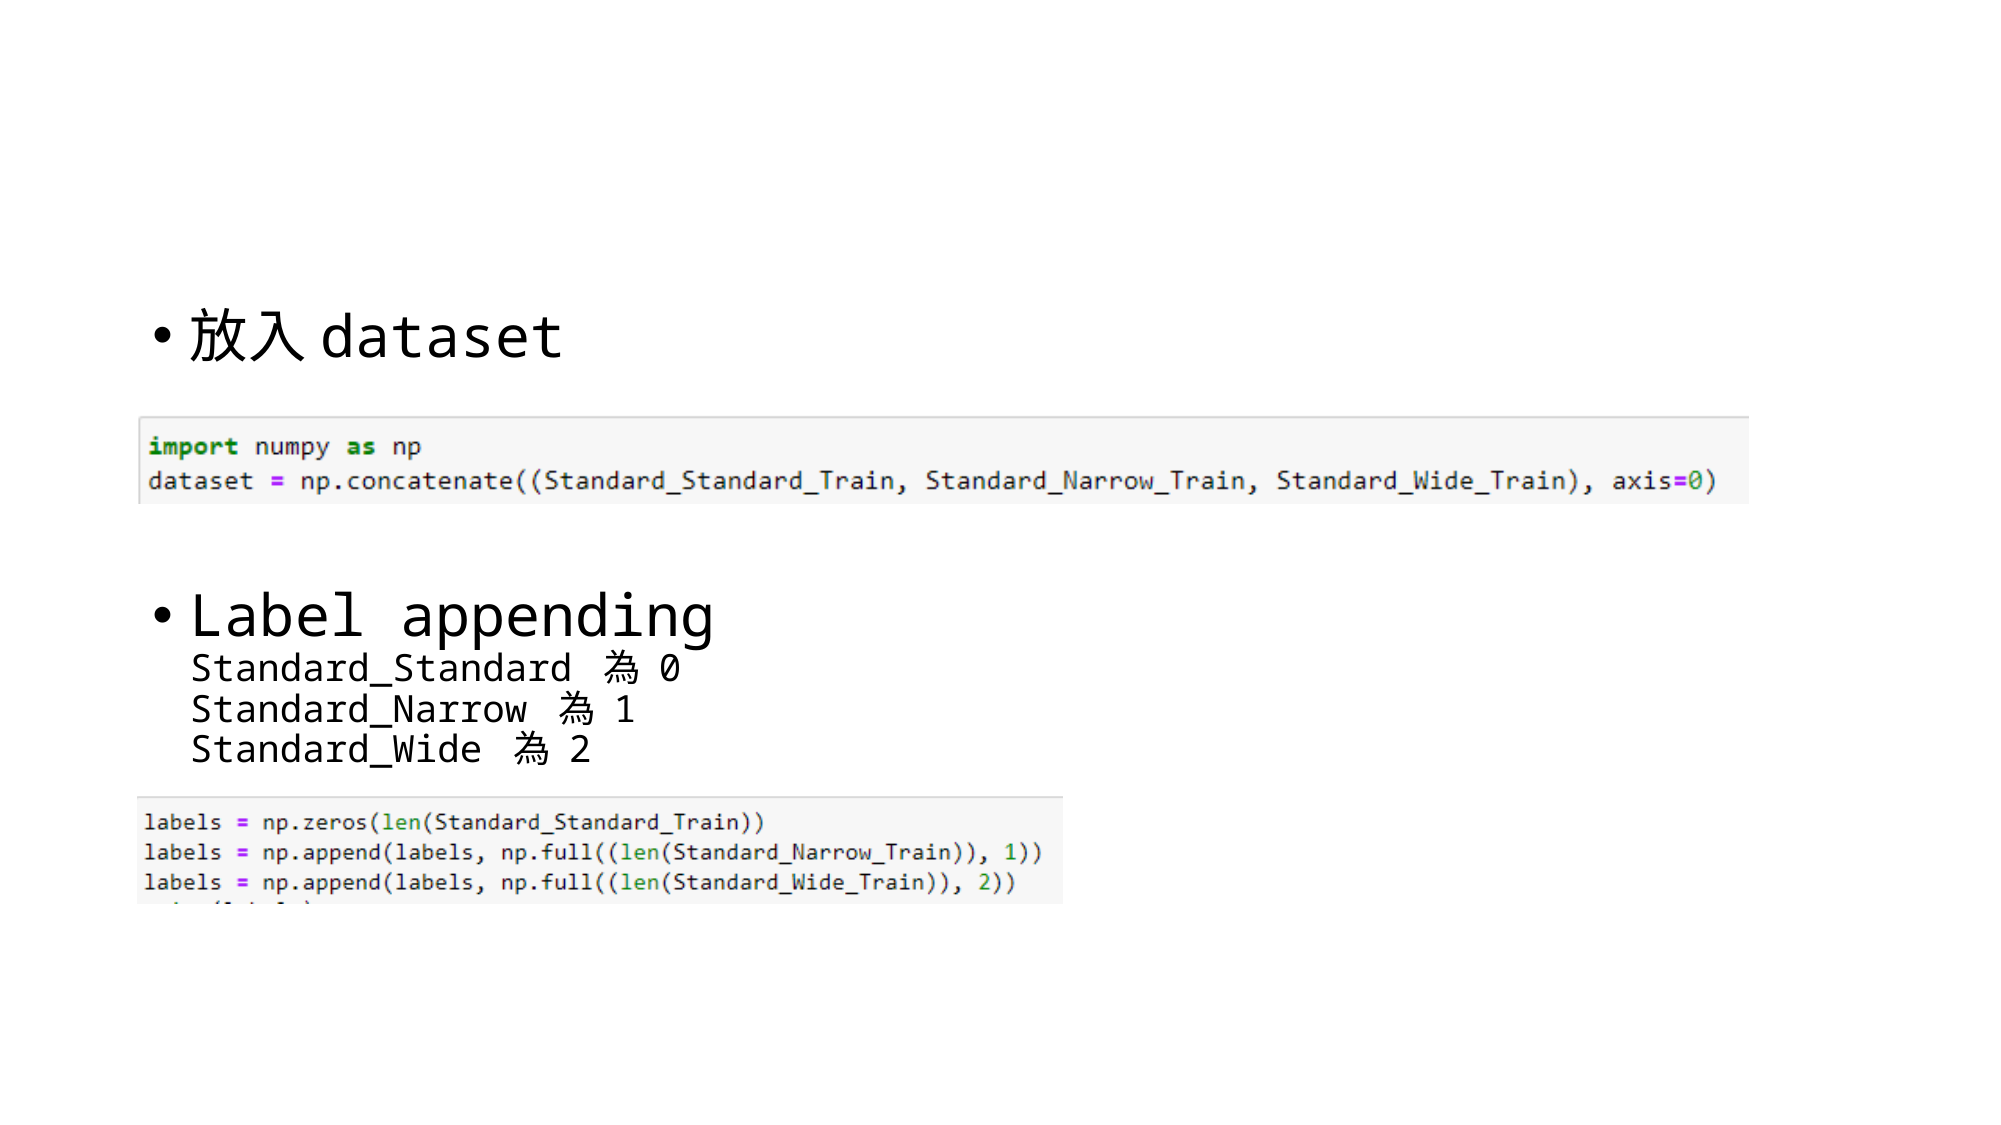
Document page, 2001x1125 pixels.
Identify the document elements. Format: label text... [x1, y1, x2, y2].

picture [137, 413, 1749, 504]
picture [137, 795, 1063, 904]
list 放入dataset Label appending Standard_Standard 為 0 Standard_Narrow 為 1 Standard_Wide 為 2 [137, 299, 1863, 1014]
